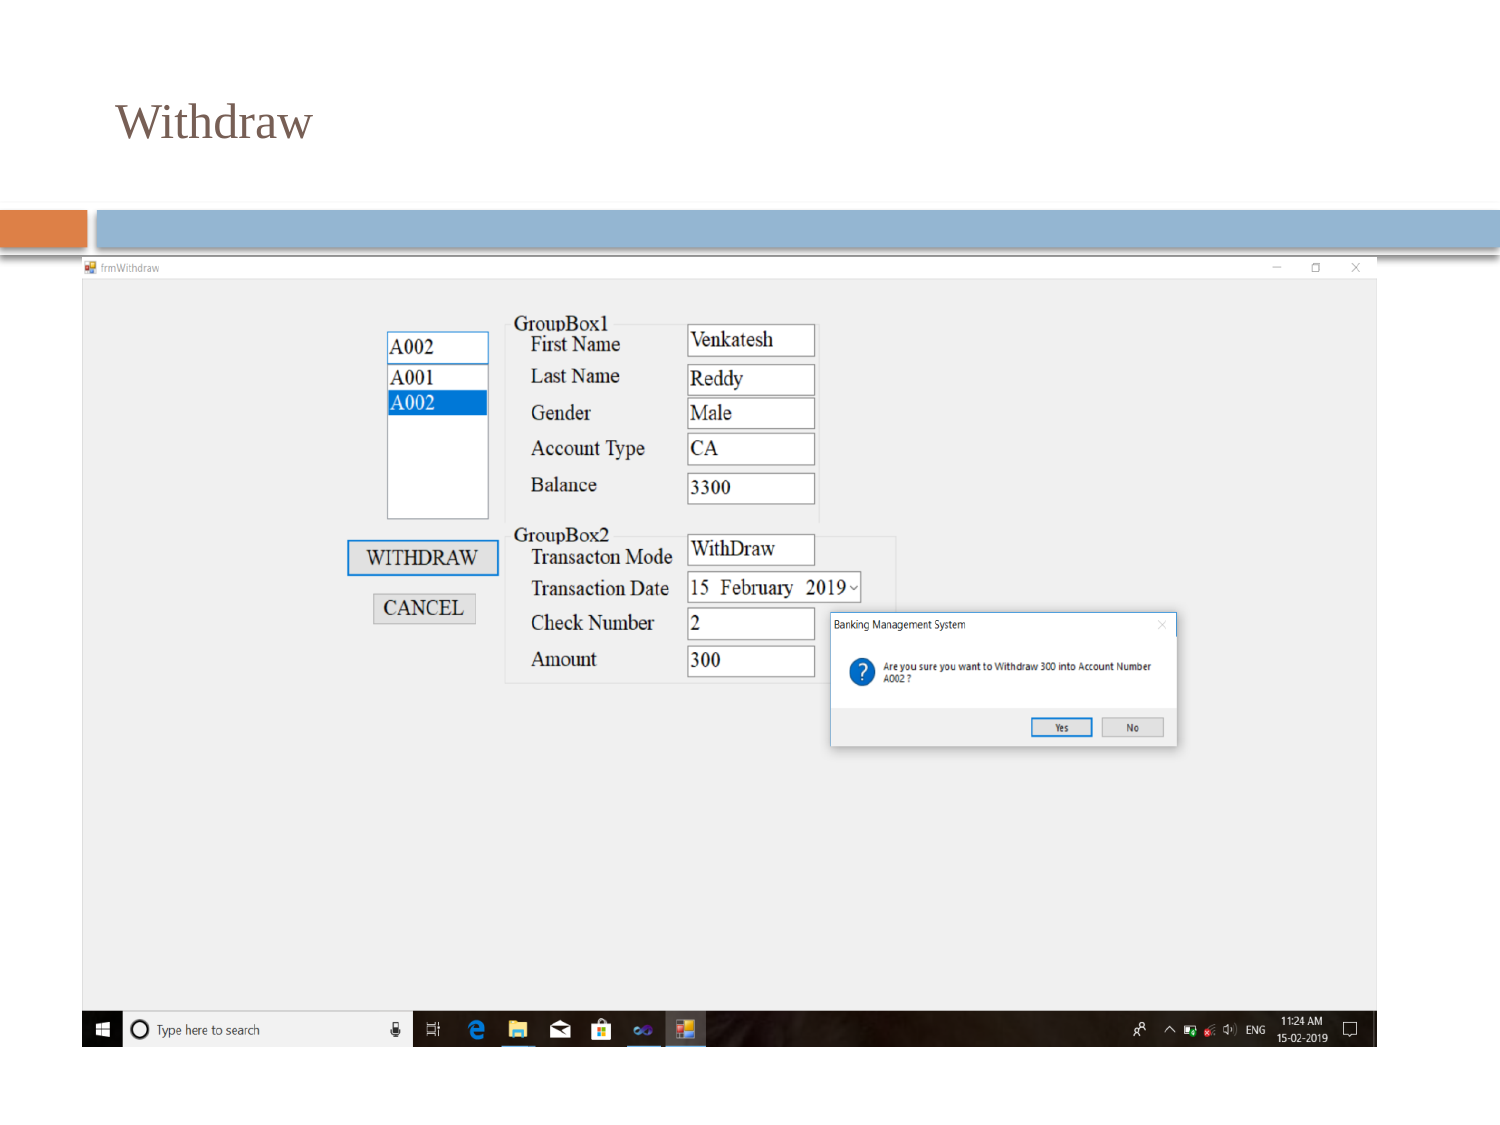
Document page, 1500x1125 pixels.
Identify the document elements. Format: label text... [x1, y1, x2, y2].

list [81, 257, 1377, 1047]
title Withdraw [100, 37, 1438, 200]
